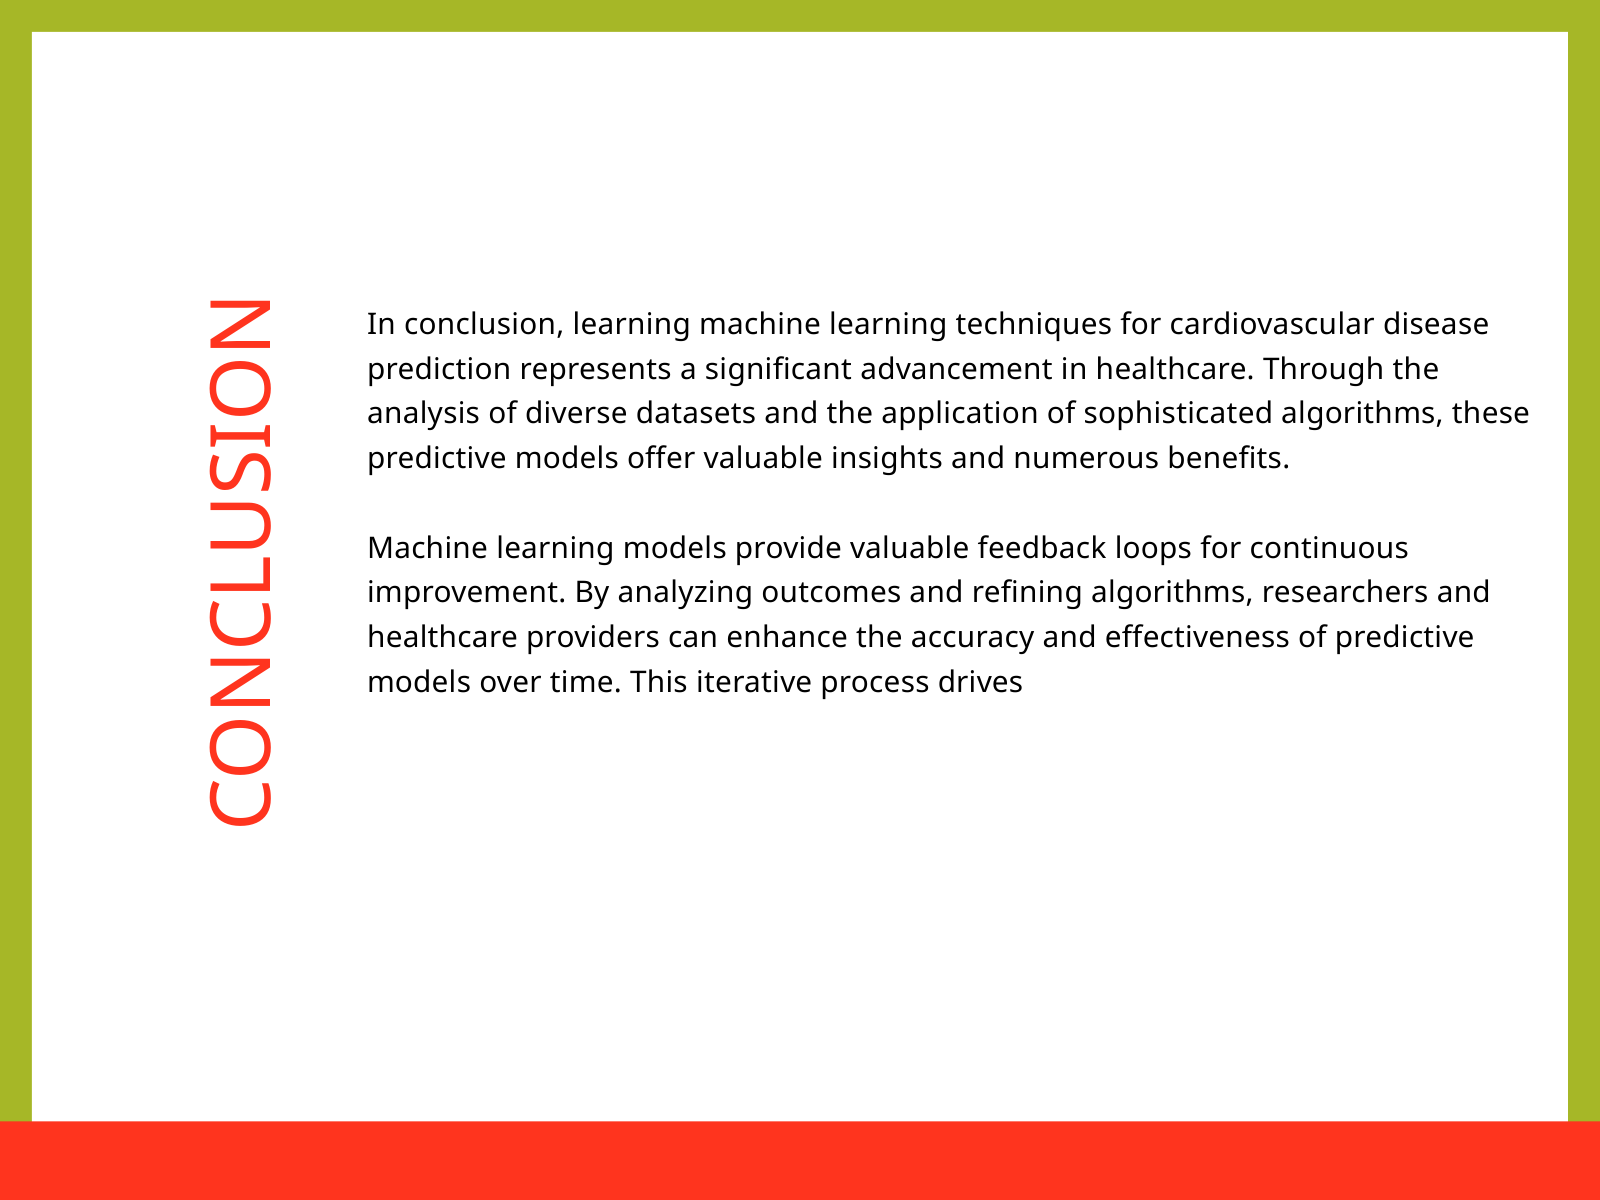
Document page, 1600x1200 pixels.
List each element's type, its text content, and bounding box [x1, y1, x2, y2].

text_box CONCLUSION [187, 228, 288, 832]
text_box [0, 1121, 1600, 1200]
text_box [366, 203, 1552, 867]
